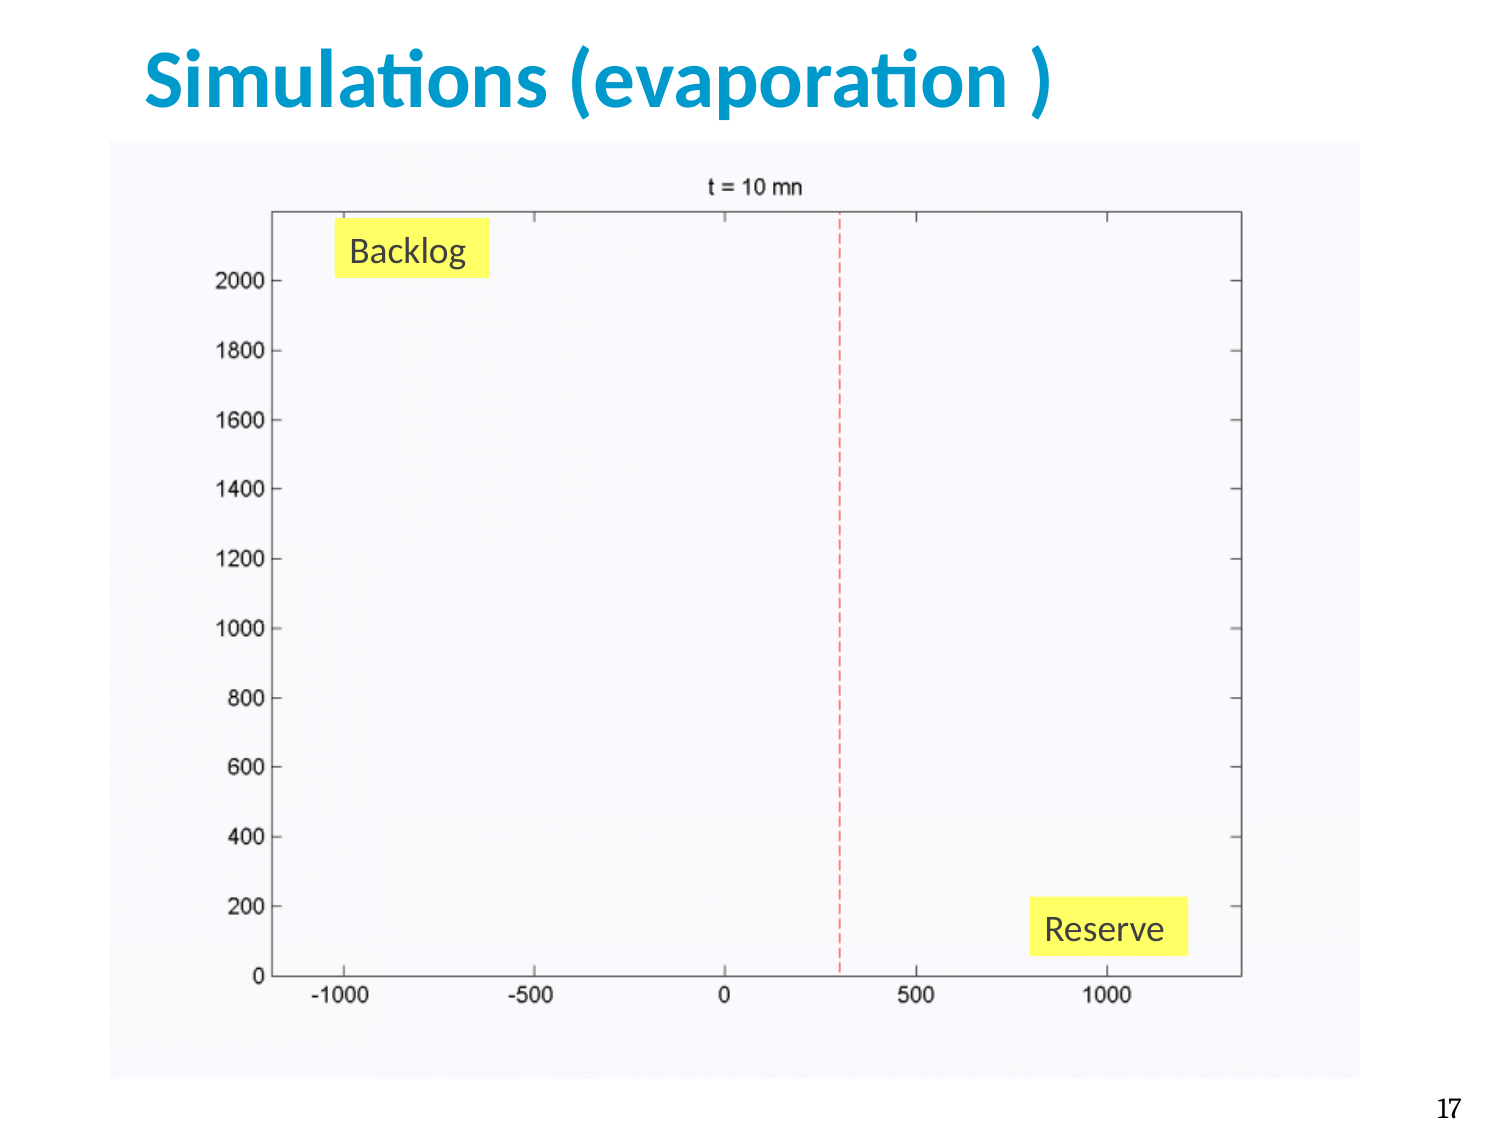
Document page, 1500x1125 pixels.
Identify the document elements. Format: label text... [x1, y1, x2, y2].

picture [109, 140, 1360, 1079]
footer 17 [1399, 1082, 1500, 1125]
